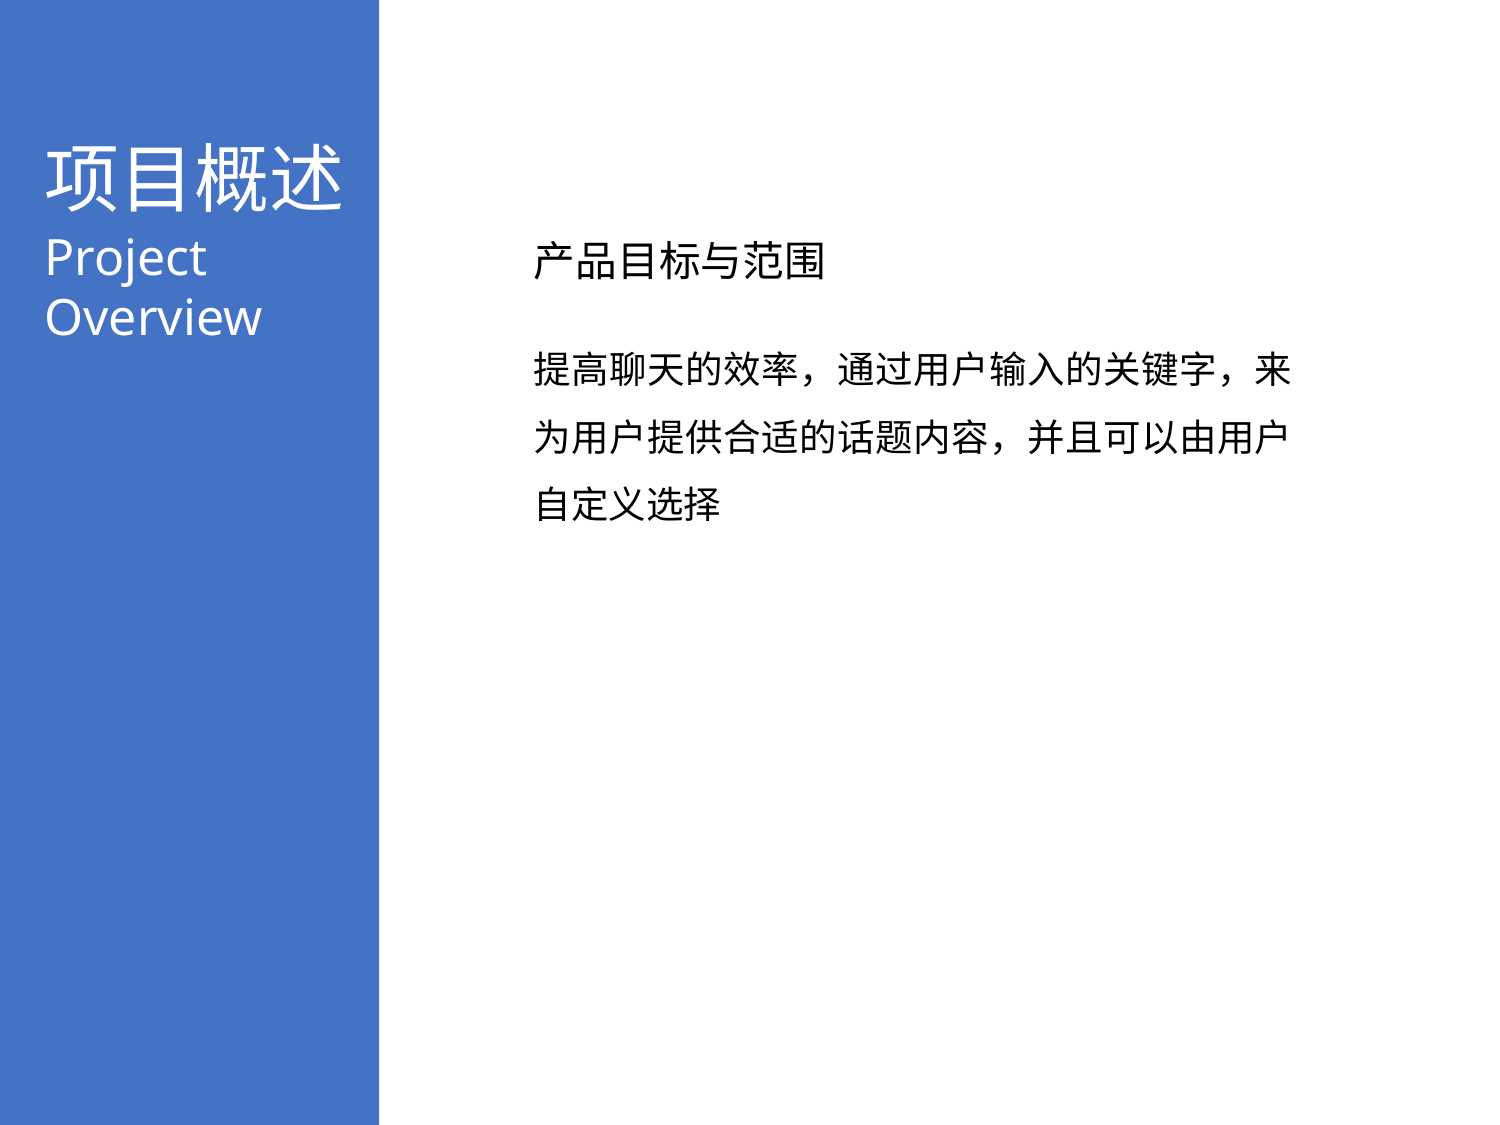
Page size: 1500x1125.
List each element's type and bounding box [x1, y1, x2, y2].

text_box [519, 227, 1308, 537]
text_box [0, 0, 380, 1125]
